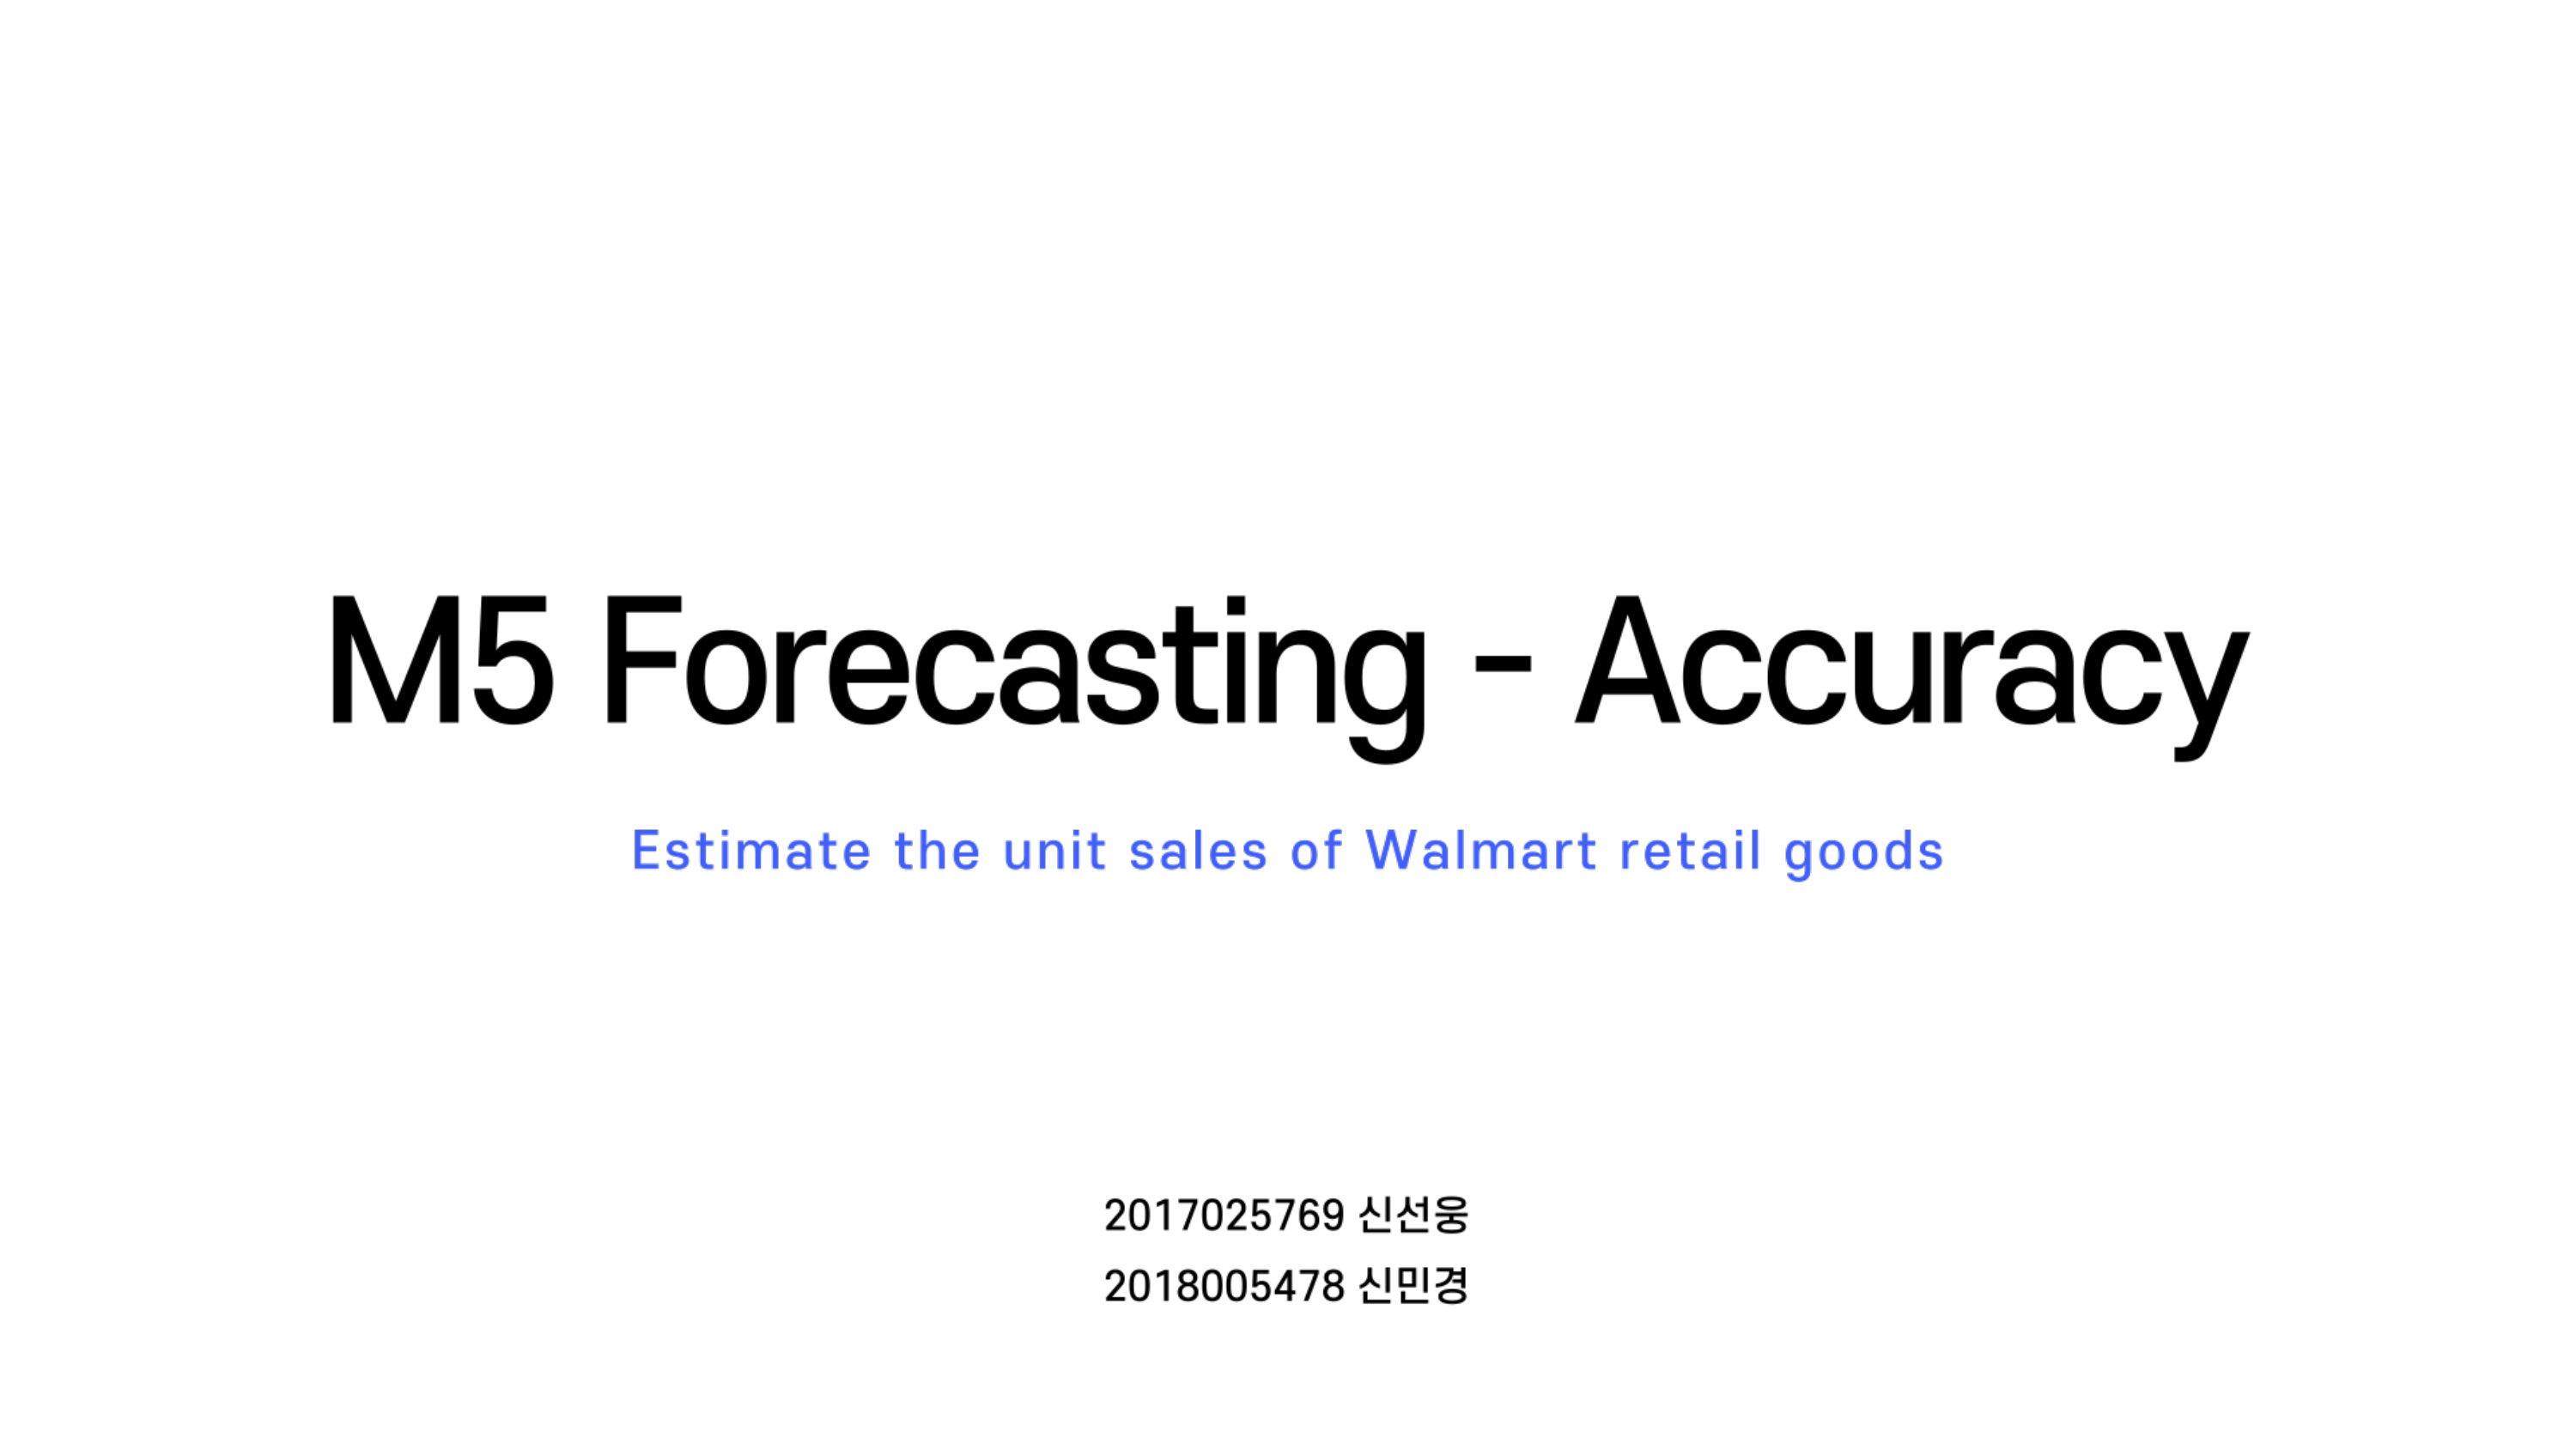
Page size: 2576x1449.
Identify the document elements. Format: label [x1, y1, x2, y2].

picture [295, 520, 2326, 906]
picture [963, 1181, 1490, 1339]
